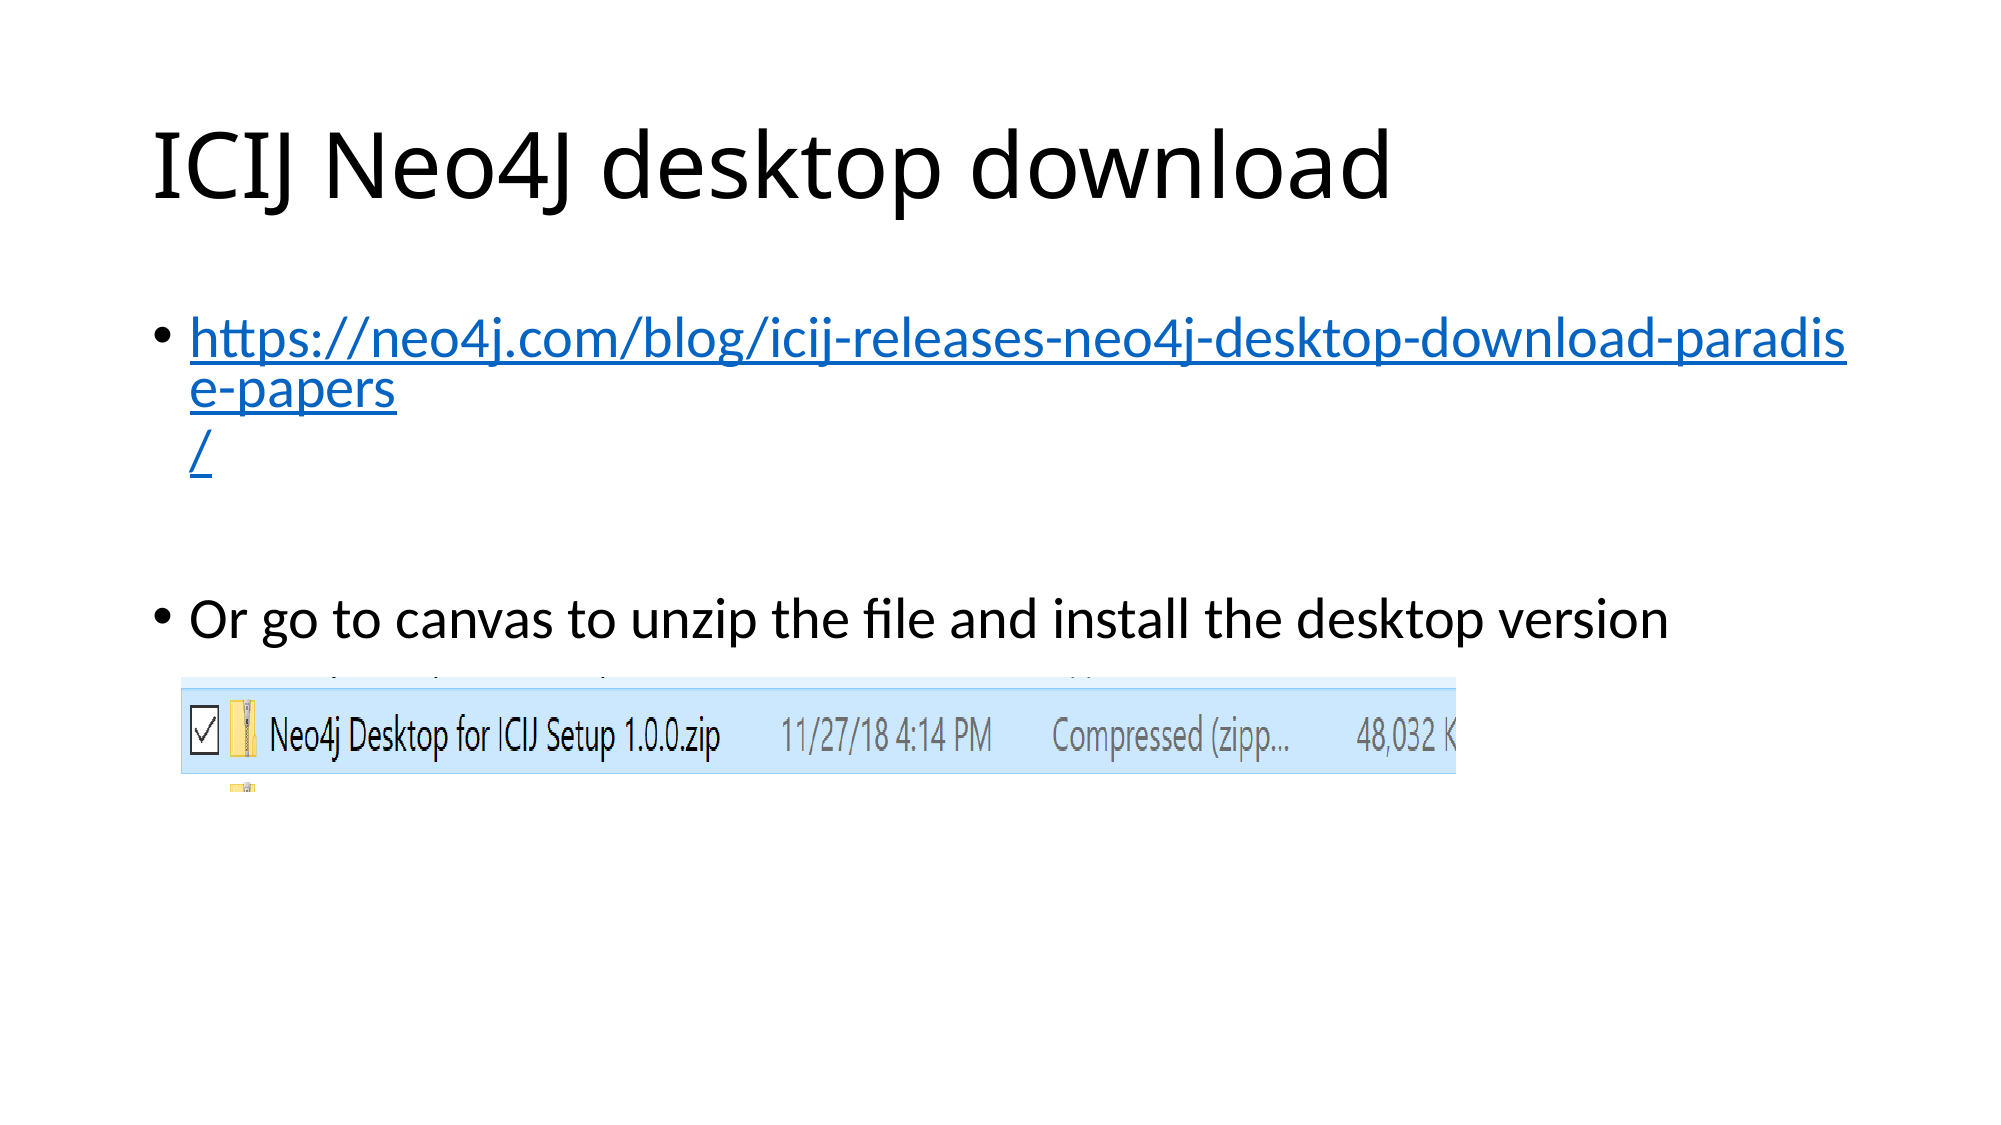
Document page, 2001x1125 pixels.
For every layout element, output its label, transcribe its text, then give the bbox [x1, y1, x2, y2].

list https://neo4j.com/blog/icij-releases-neo4j-desktop-download-paradise-papers/ Or go to canvas to unzip the file and install the desktop version [137, 299, 1863, 1014]
title ICIJ Neo4J desktop download [137, 59, 1863, 278]
picture [179, 677, 1456, 792]
